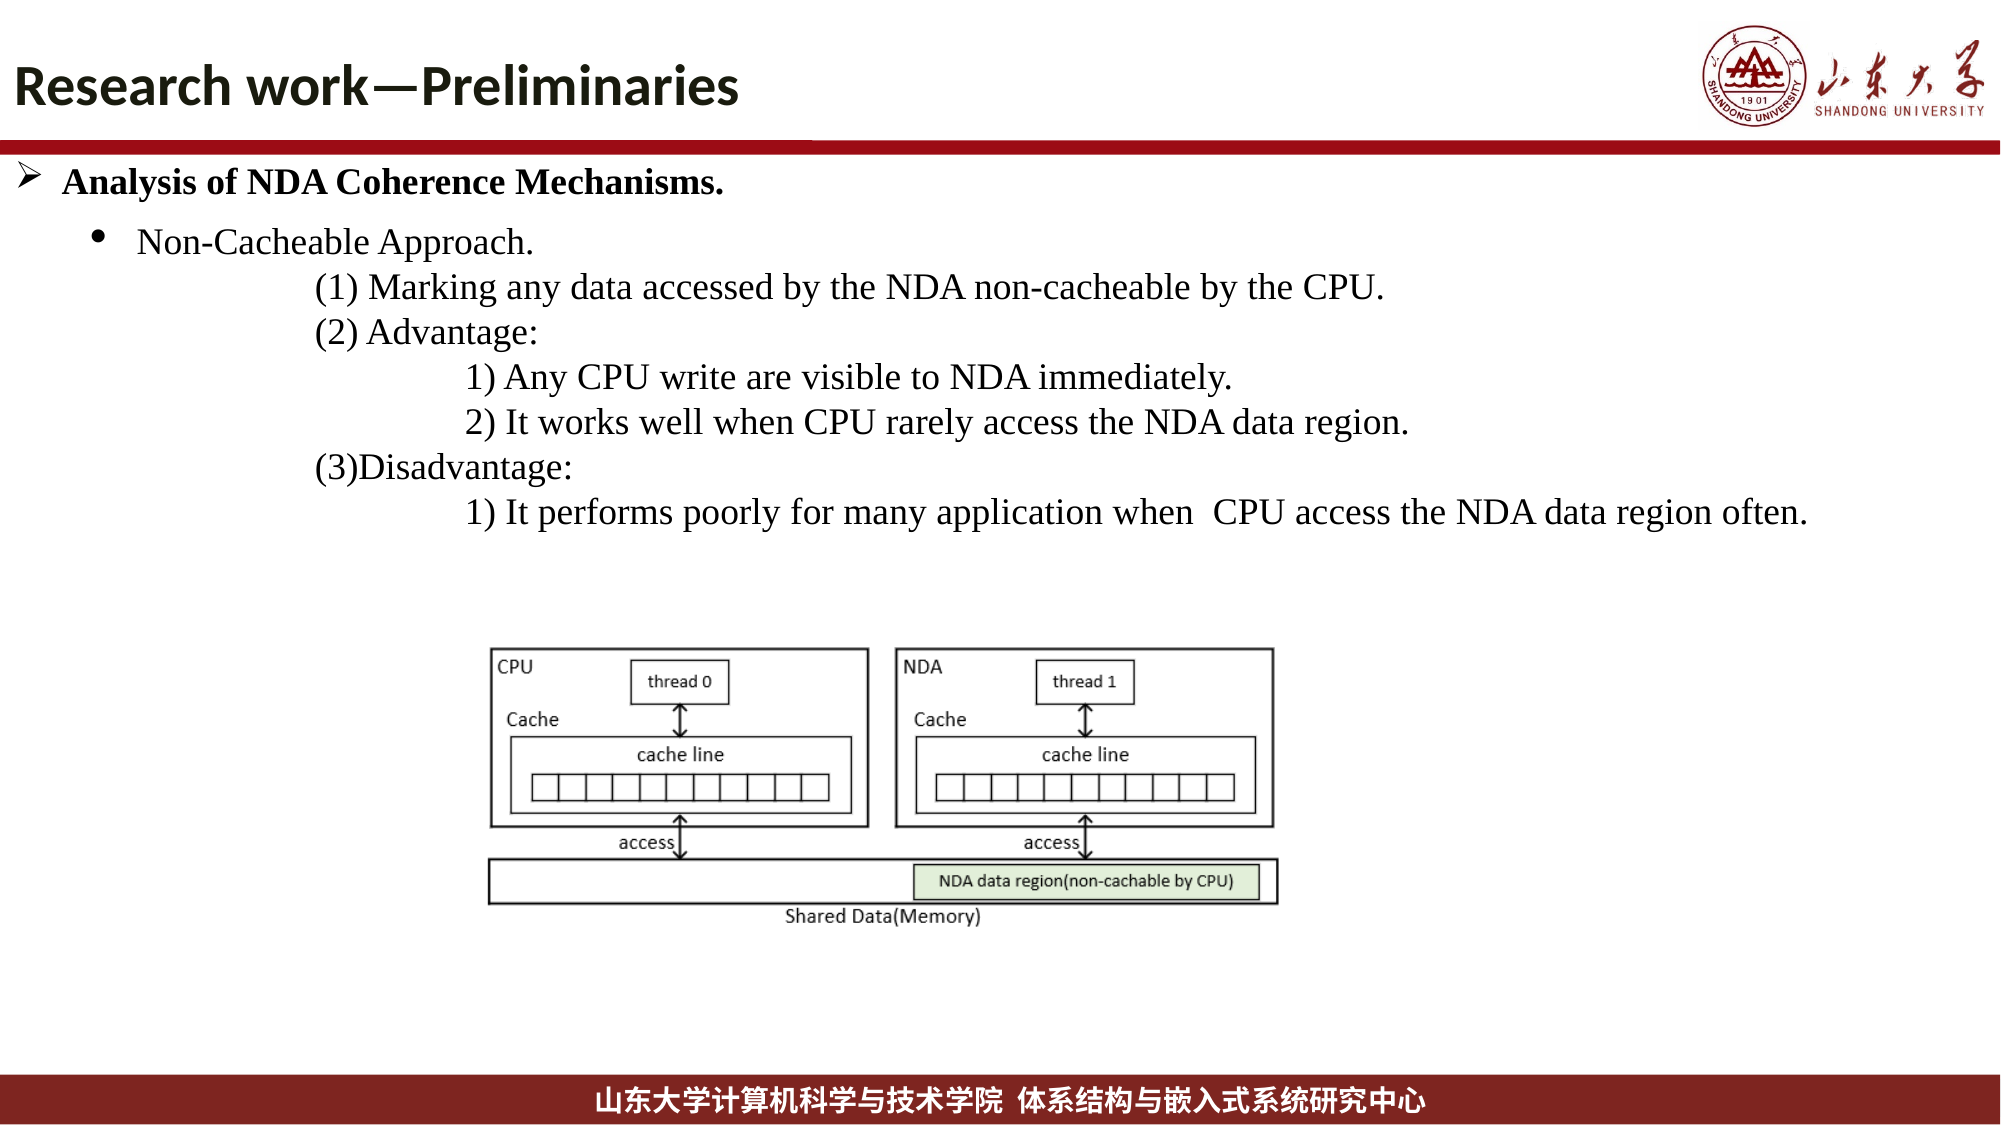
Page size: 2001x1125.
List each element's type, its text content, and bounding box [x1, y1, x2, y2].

text_box Analysis of NDA Coherence Mechanisms. [0, 149, 1951, 209]
picture [1698, 21, 1985, 130]
title Research work—Preliminaries [0, 48, 1575, 149]
picture [453, 626, 1310, 938]
text_box Non-Cacheable Approach. (1) Marking any data accessed by the NDA non-cacheable by the CPU. (2) Advantage: 1) Any CPU write are visible to NDA immediately. 2) It works well when CPU rarely access the NDA data region. (3)Disadvantage: 1) It performs poorly for many application when CPU access the NDA data region often. [0, 209, 1951, 539]
